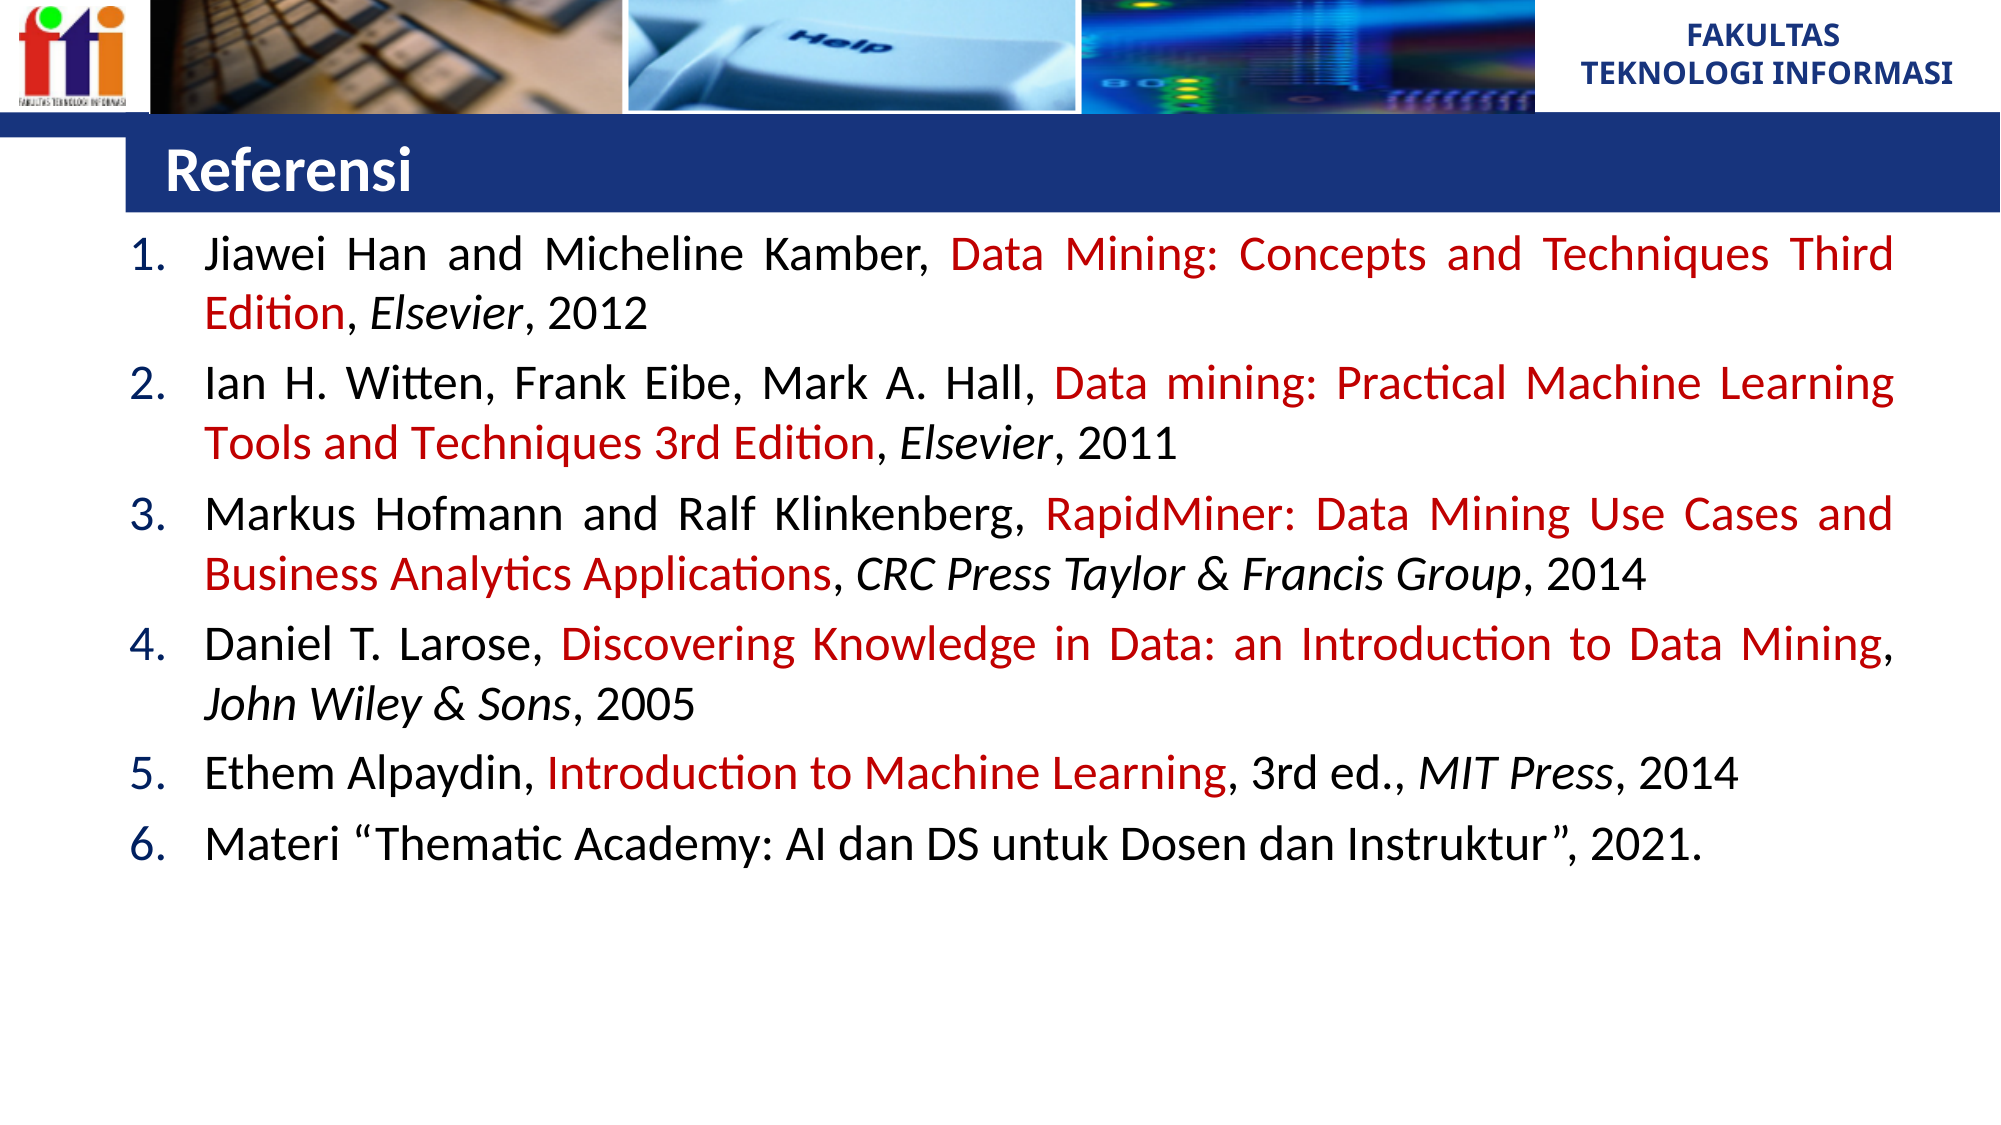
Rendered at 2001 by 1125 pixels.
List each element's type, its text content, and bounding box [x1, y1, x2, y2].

list Jiawei Han and Micheline Kamber, Data Mining: Concepts and Techniques Third Edition, Elsevier, 2012 Ian H. Witten, Frank Eibe, Mark A. Hall, Data mining: Practical Machine Learning Tools and Techniques 3rd Edition, Elsevier, 2011 Markus Hofmann and Ralf Klinkenberg, RapidMiner: Data Mining Use Cases and Business Analytics Applications, CRC Press Taylor & Francis Group, 2014 Daniel T. Larose, Discovering Knowledge in Data: an Introduction to Data Mining, John Wiley & Sons, 2005 Ethem Alpaydin, Introduction to Machine Learning, 3rd ed., MIT Press, 2014 Materi “Thematic Academy: AI dan DS untuk Dosen dan Instruktur”, 2021. [113, 212, 1910, 1091]
picture [149, 0, 1535, 114]
picture [19, 6, 126, 106]
title Referensi [149, 119, 1934, 213]
